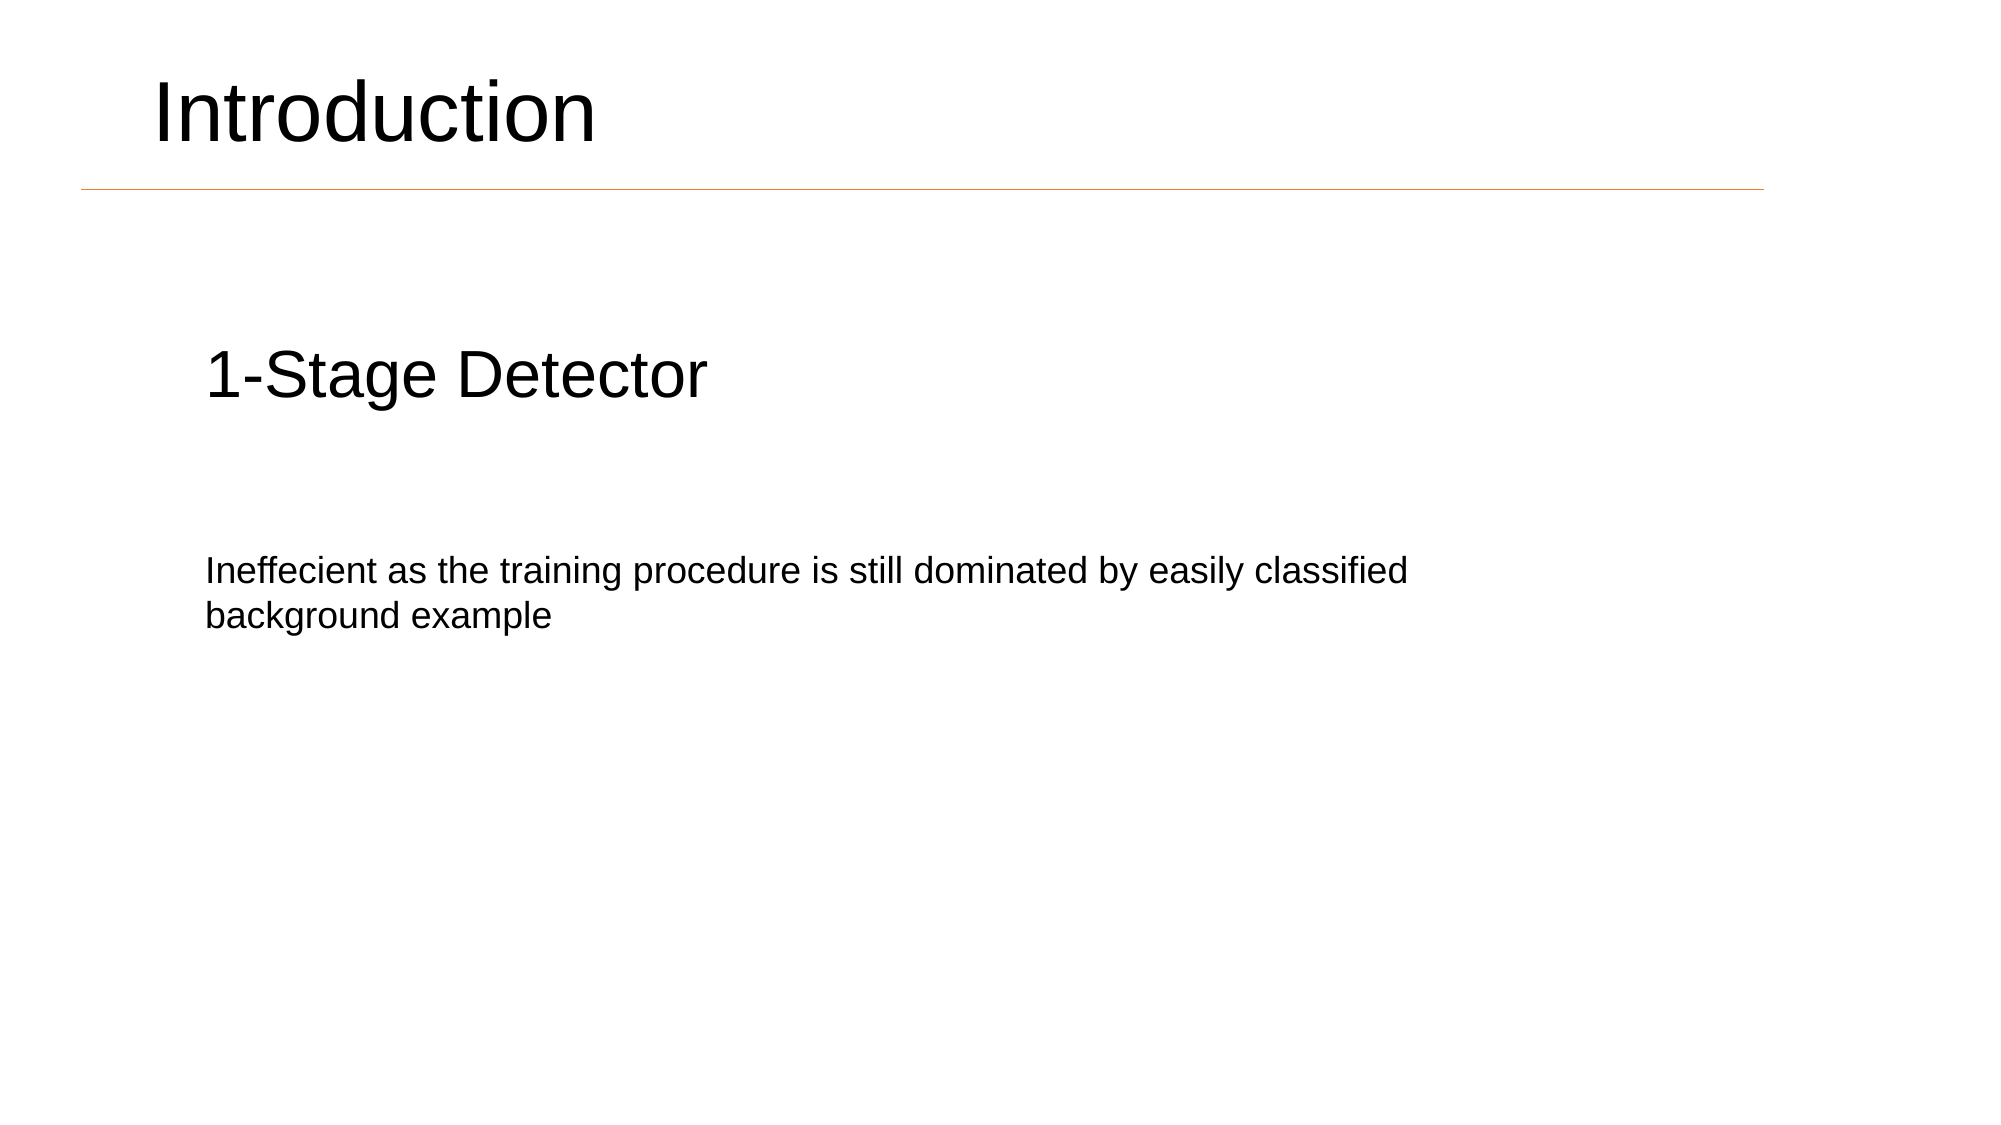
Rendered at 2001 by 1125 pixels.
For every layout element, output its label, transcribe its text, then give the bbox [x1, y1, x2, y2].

title Introduction [137, 59, 742, 168]
text_box 1-Stage Detector Ineffecient as the training procedure is still dominated by easily classified background example [190, 323, 1546, 688]
